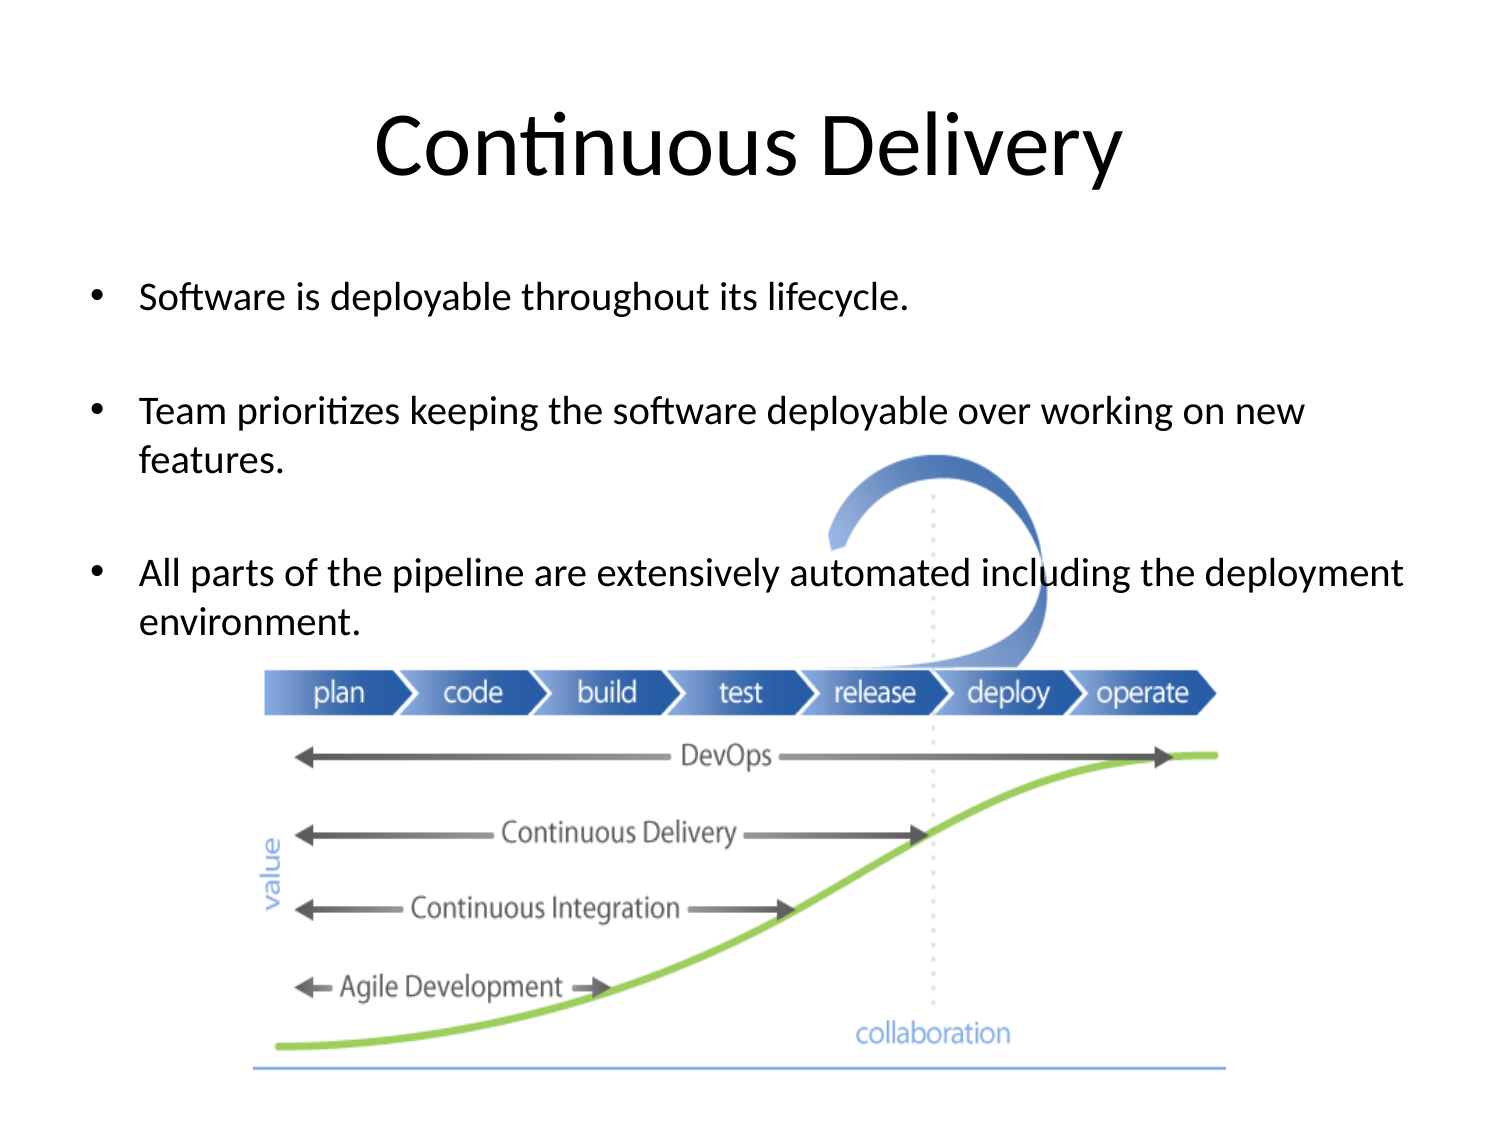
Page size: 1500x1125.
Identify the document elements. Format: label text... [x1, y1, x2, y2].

list Software is deployable throughout its lifecycle. Team prioritizes keeping the software deployable over working on new features. All parts of the pipeline are extensively automated including the deployment environment. [75, 262, 1425, 654]
title Continuous Delivery [75, 45, 1425, 233]
picture [252, 451, 1227, 1072]
